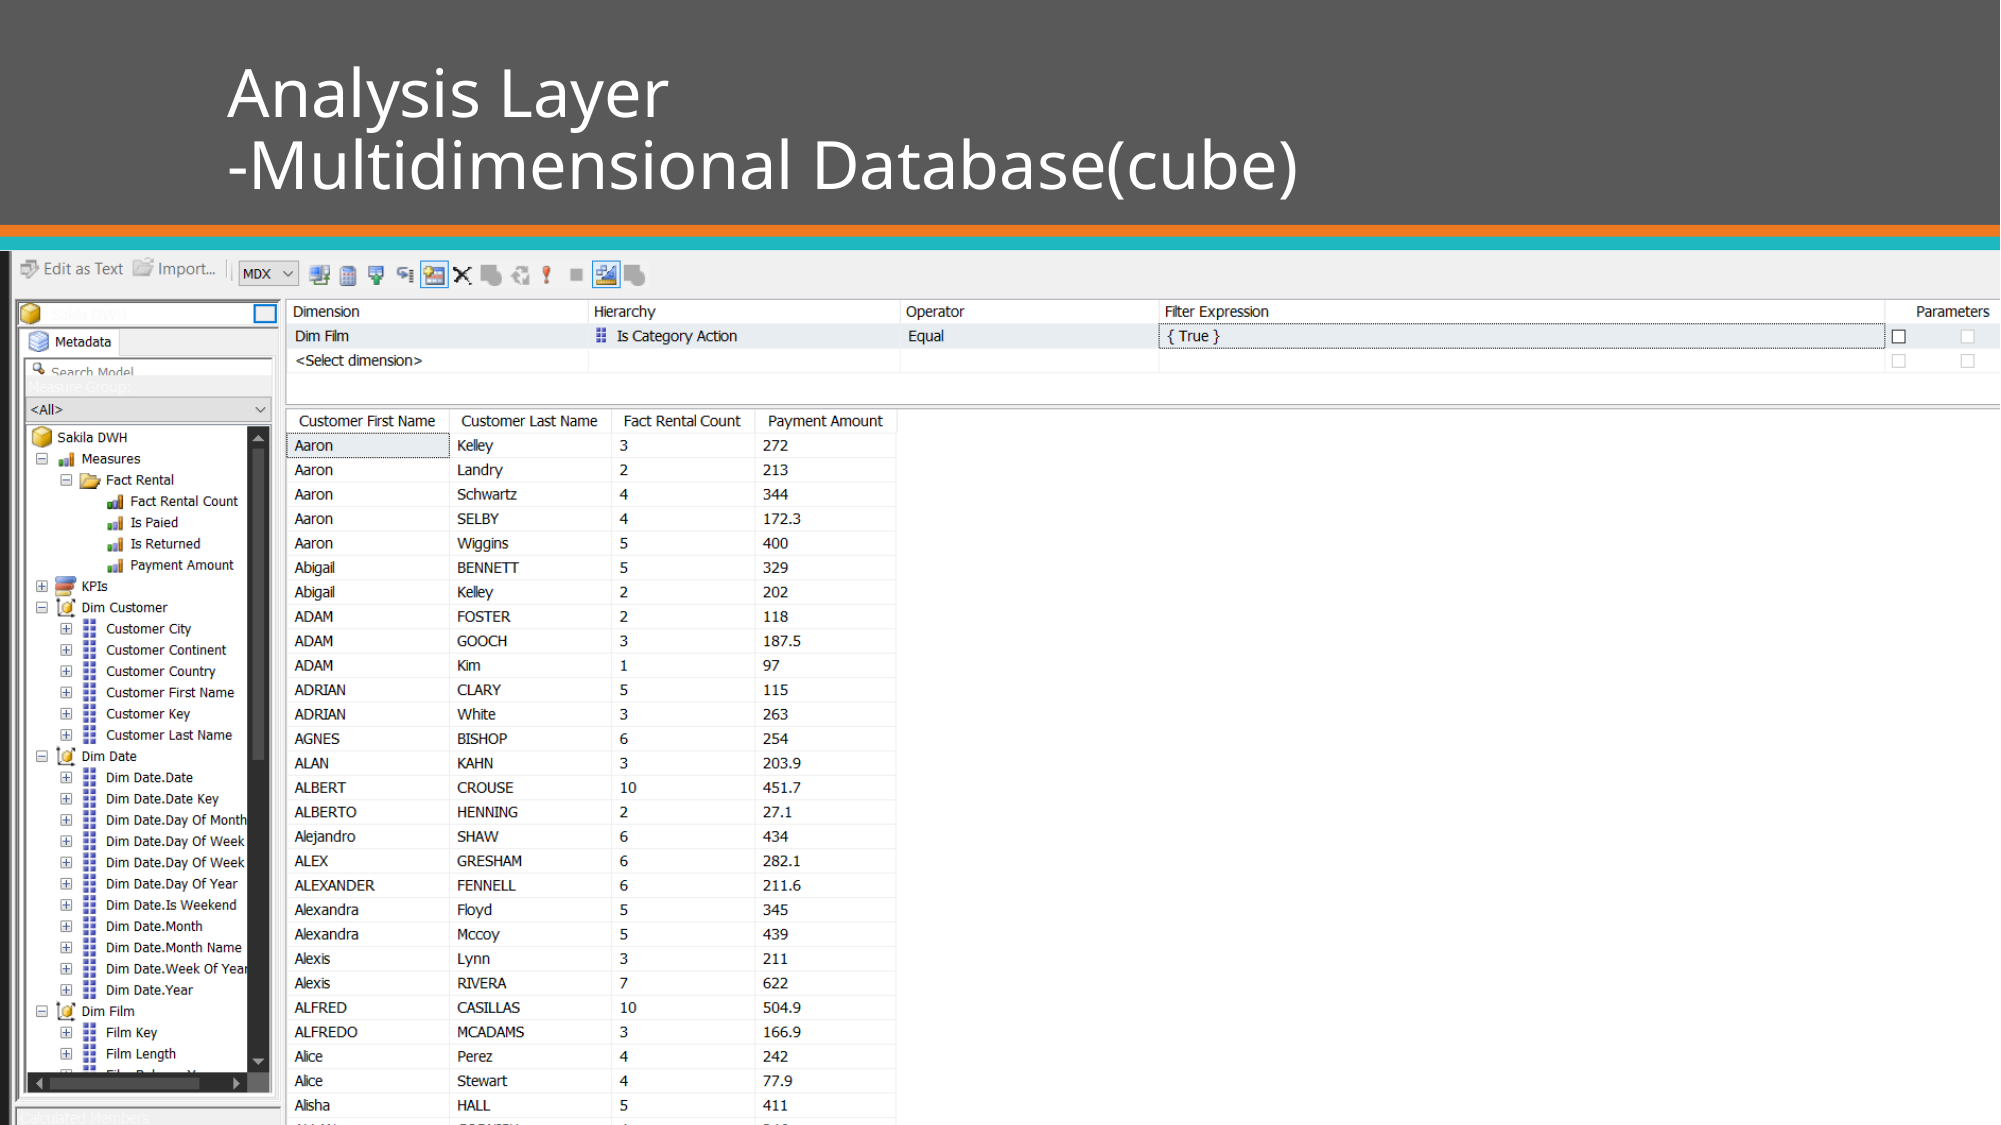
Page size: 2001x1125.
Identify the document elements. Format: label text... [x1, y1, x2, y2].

title Analysis Layer -Multidimensional Database(cube) [212, 41, 1788, 212]
picture [0, 251, 2000, 1125]
